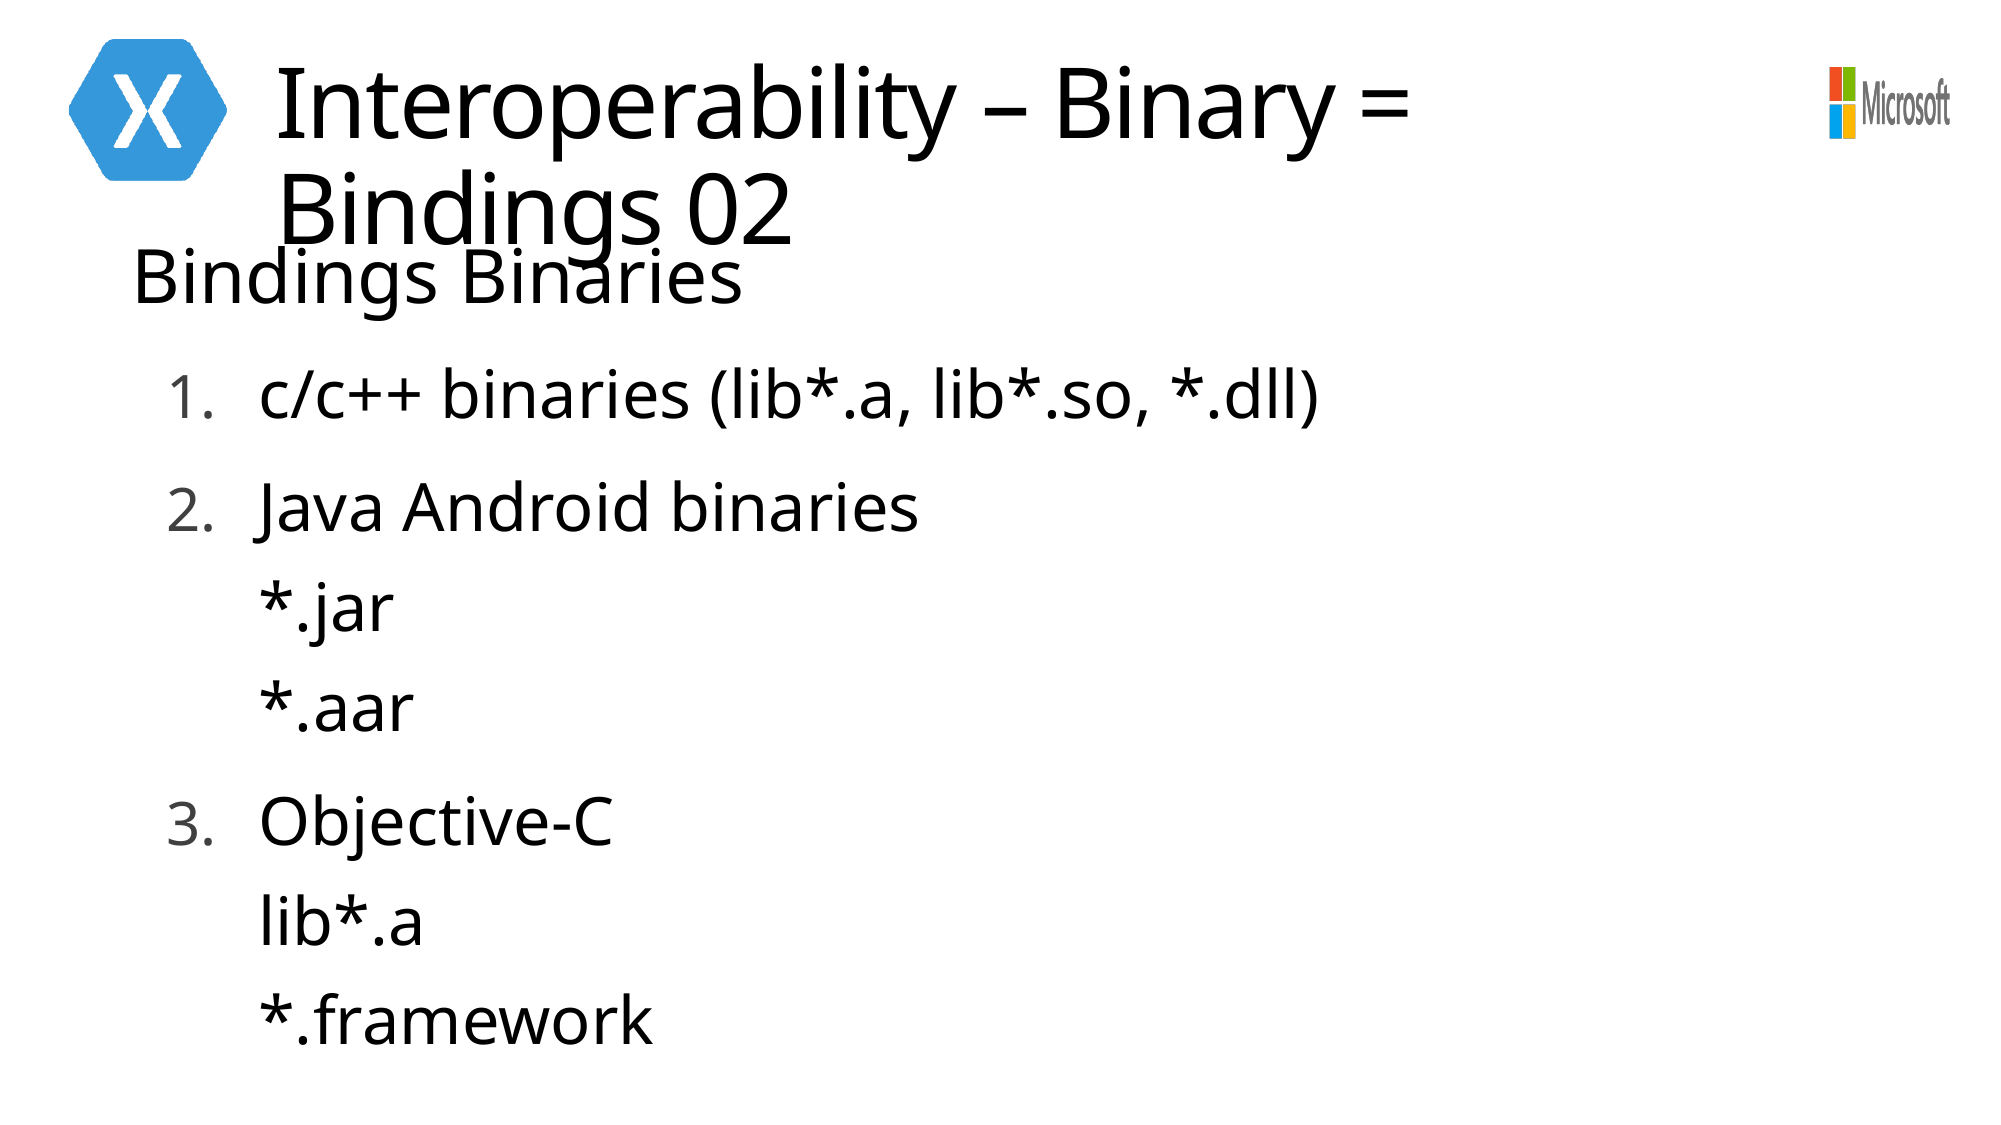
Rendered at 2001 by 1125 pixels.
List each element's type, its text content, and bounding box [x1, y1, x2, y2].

list Bindings Binaries c/c++ binaries (lib*.a, lib*.so, *.dll) Java Android binaries *.jar *.aar Objective-C lib*.a *.framework [68, 203, 1946, 1091]
picture [68, 39, 236, 181]
picture [1813, 23, 1967, 181]
title Interoperability – Binary = Bindings 02 [251, 39, 1763, 187]
